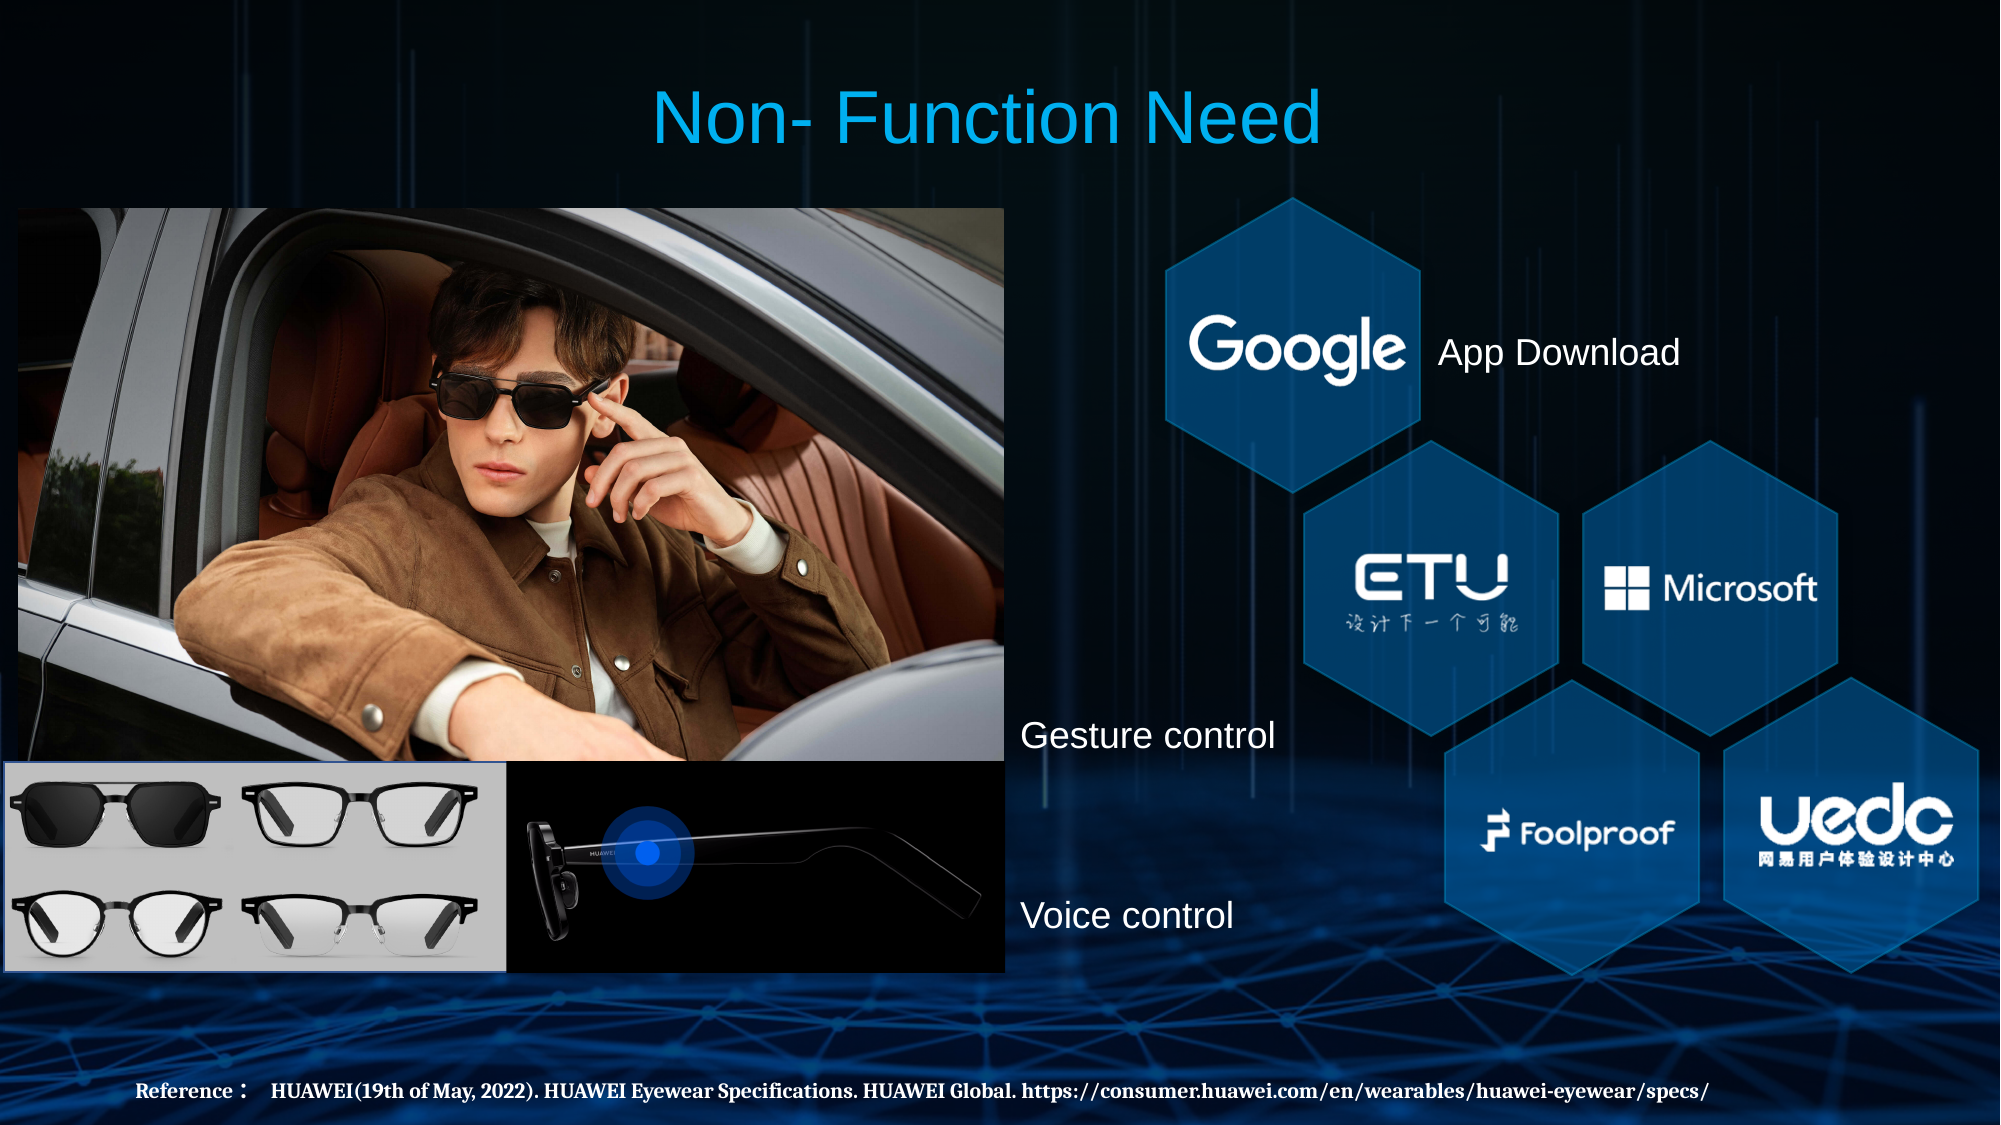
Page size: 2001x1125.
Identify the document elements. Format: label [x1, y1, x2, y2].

picture [0, 0, 2000, 1125]
text_box [3, 208, 1006, 995]
